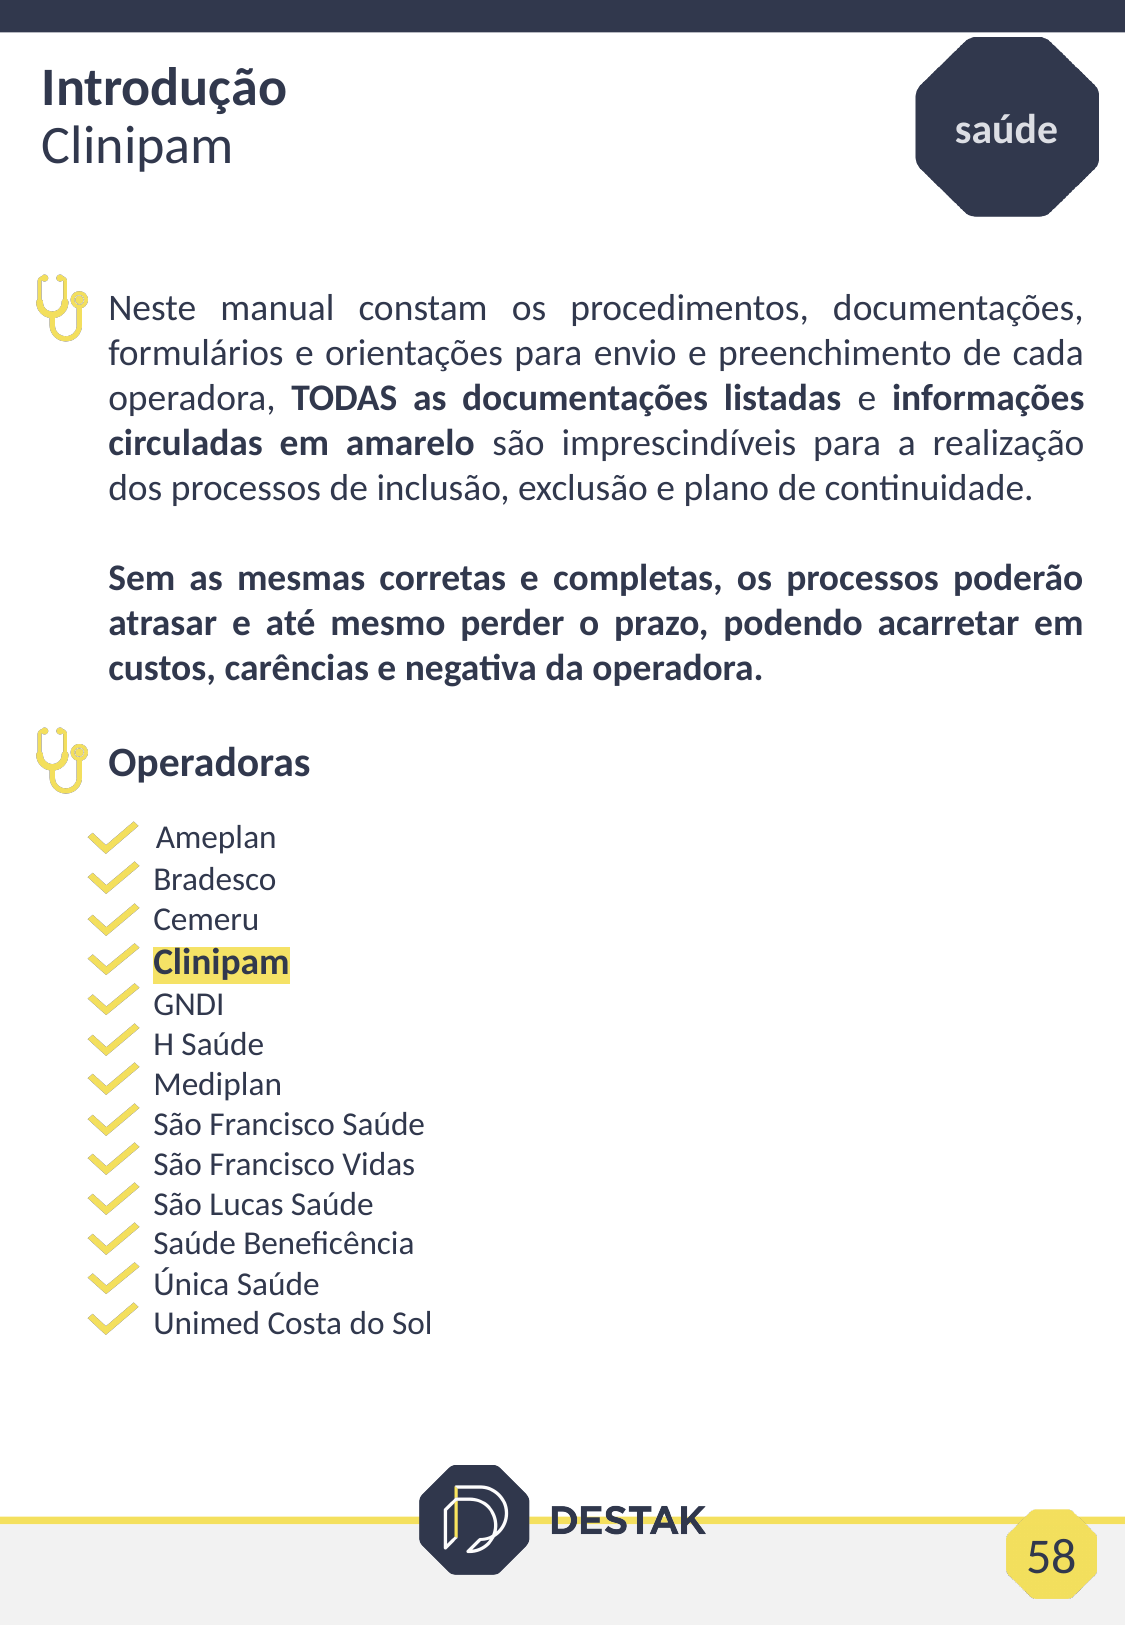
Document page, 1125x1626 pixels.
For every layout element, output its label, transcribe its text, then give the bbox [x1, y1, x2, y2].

picture [419, 1465, 706, 1575]
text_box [26, 724, 1101, 1357]
picture [1006, 1509, 1097, 1599]
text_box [914, 37, 1099, 217]
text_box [26, 272, 1101, 724]
text_box Introdução Clinipam [26, 51, 862, 183]
